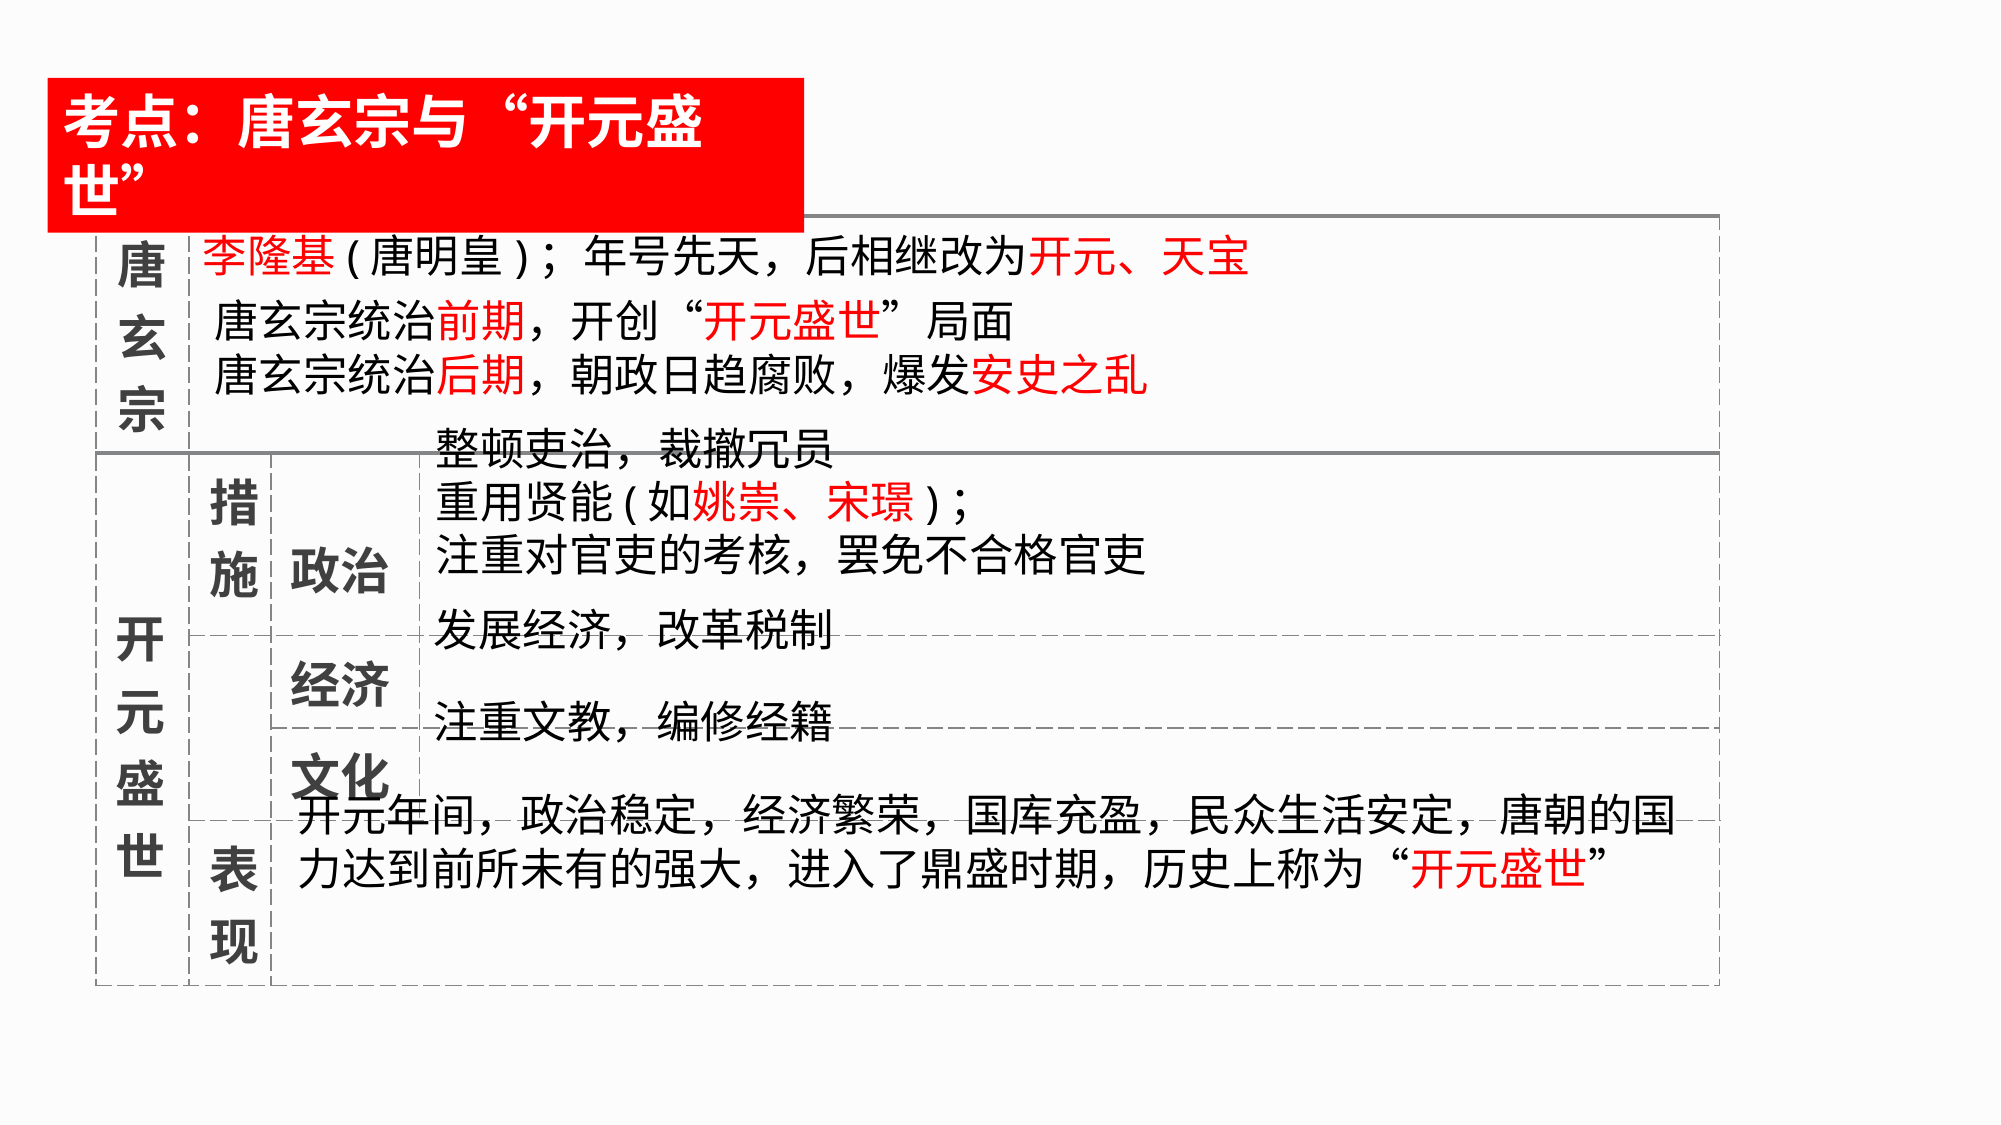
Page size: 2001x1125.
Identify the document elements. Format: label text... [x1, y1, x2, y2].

table_cell [420, 455, 1720, 635]
table_cell 表现 [189, 820, 271, 985]
text_box 唐玄宗统治前期，开创“开元盛世”局面 唐玄宗统治后期，朝政日趋腐败，爆发安史之乱 [199, 285, 1164, 408]
text_box 考点：唐玄宗与“开元盛世” [47, 77, 805, 233]
table_header 唐玄宗 [96, 233, 189, 451]
table_header [189, 218, 1720, 451]
table_cell 开元盛世 [96, 455, 189, 985]
table_cell [189, 635, 271, 820]
table_cell [419, 728, 1720, 777]
table_cell [271, 820, 1720, 985]
table_cell [419, 635, 1720, 728]
table_cell 文化 [271, 728, 419, 820]
text_box 李隆基(唐明皇)；年号先天，后相继改为开元、天宝 [187, 220, 1266, 289]
table_cell 经济 [271, 635, 419, 728]
text_box 发展经济，改革税制 [419, 594, 850, 664]
text_box 注重文教，编修经籍 [419, 686, 850, 755]
text_box 整顿吏治，裁撤冗员 重用贤能(如姚崇、宋璟)； 注重对官吏的考核，罢免不合格官吏 [420, 413, 1163, 589]
table_cell 措施 [189, 455, 271, 635]
text_box 开元年间，政治稳定，经济繁荣，国库充盈，民众生活安定，唐朝的国力达到前所未有的强大，进入了鼎盛时期，历史上称为“开元盛世” [287, 777, 1720, 905]
table_cell 政治 [271, 455, 419, 635]
